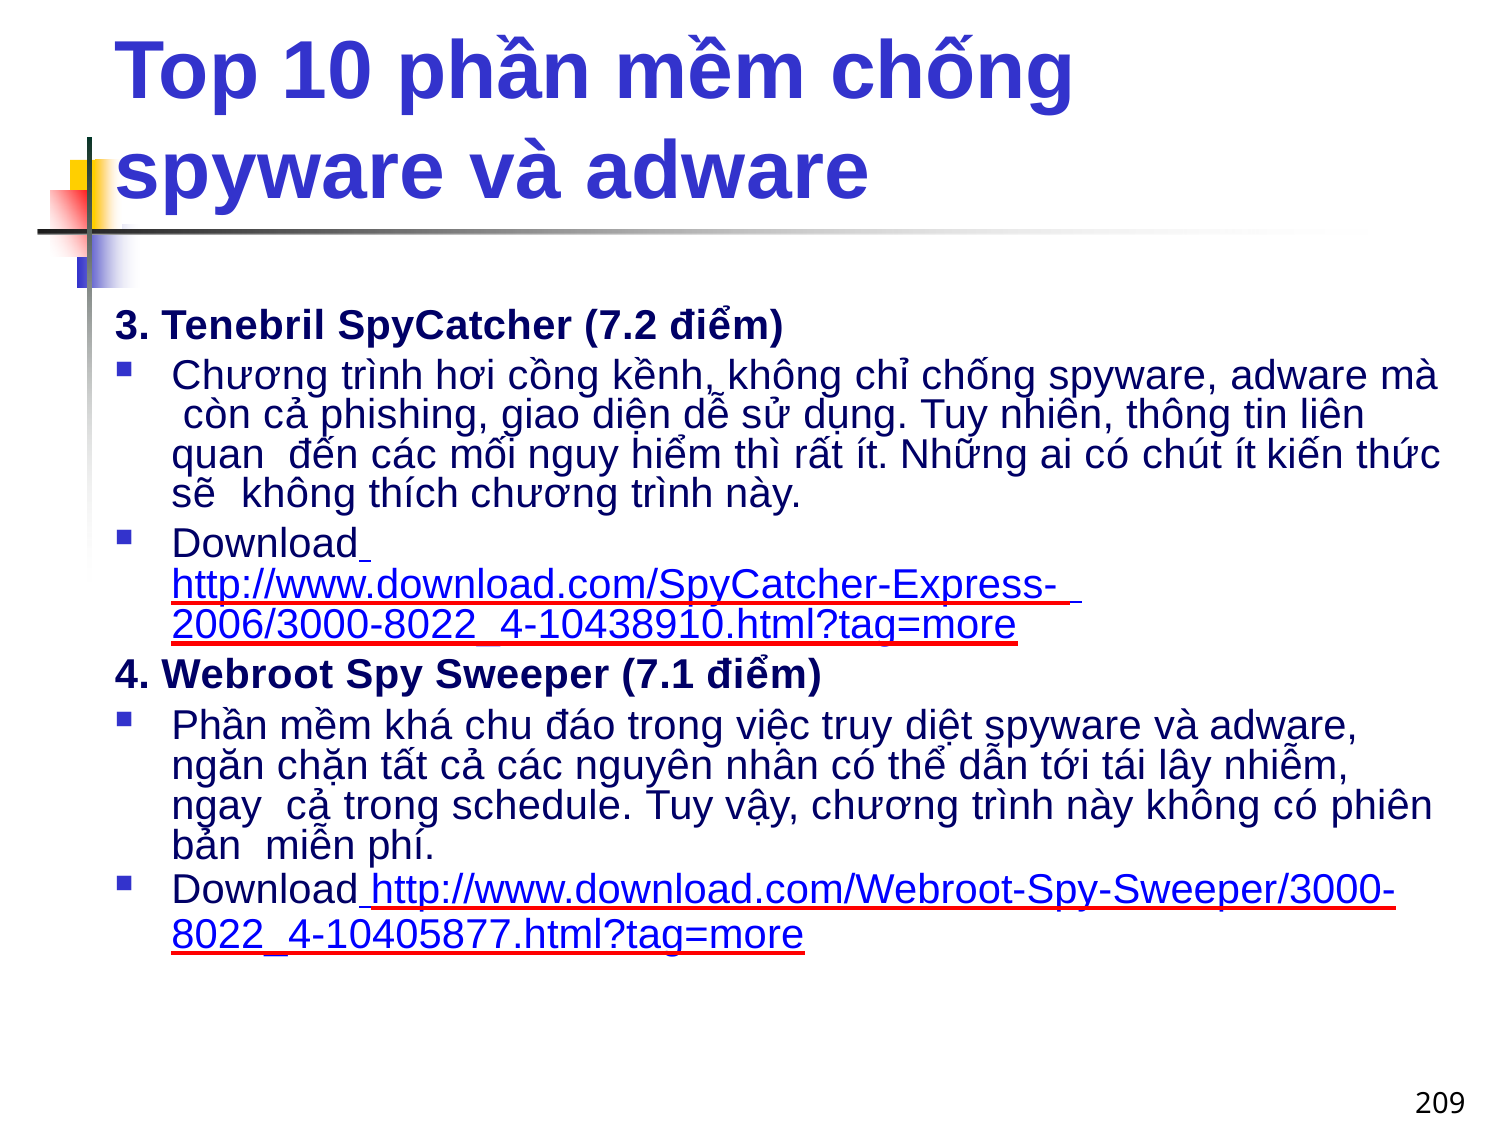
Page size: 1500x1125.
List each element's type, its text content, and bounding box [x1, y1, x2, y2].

title Top 10 phần mềm chống spyware và adware [93, 13, 1407, 215]
text_box 3. Tenebril SpyCatcher (7.2 điểm) Chương trình hơi cồng kềnh, không chỉ chống spyware, adware mà còn cả phishing, giao diện dễ sử dụng. Tuy nhiên, thông tin liên quan đến các mối nguy hiểm thì rất ít. Những ai có chút ít kiến thức sẽ không thích chương trình này. Download http://www.download.com/SpyCatcher-Express- 2006/3000-8022_4-10438910.html?tag=more 4. Webroot Spy Sweeper (7.1 điểm) Phần mềm khá chu đáo trong việc truy diệt spyware và adware, ngăn chặn tất cả các nguyên nhân có thể dẫn tới tái lây nhiễm, ngay cả trong schedule. Tuy vậy, chương trình này không có phiên bản miễn phí. Download http://www.download.com/Webroot-Spy-Sweeper/3000- 8022_4-10405877.html?tag=more [112, 294, 1449, 957]
picture [37, 137, 1387, 588]
slide_number 209 [1408, 1081, 1469, 1125]
